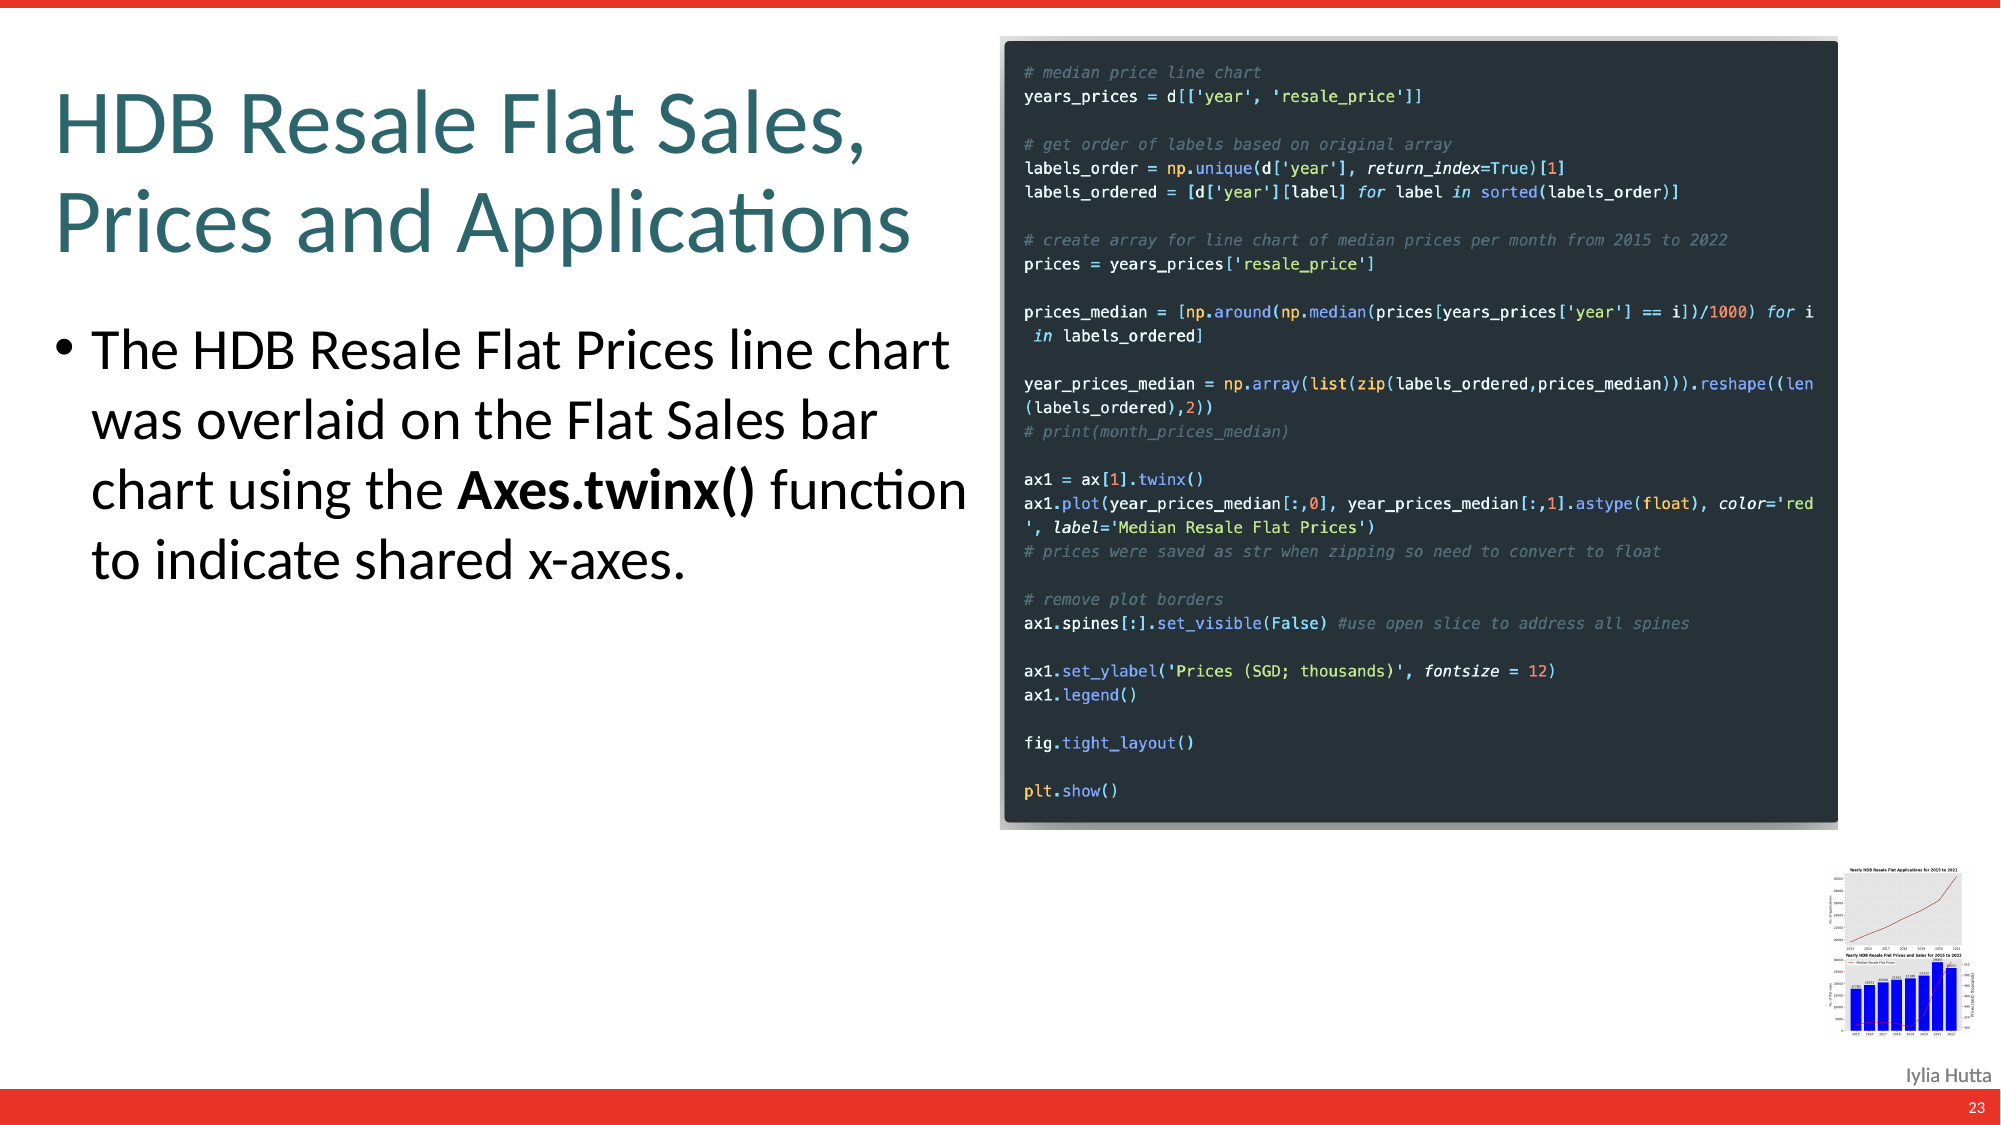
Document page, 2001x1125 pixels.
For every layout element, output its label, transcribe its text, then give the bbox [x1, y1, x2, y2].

picture [999, 36, 1839, 830]
list The HDB Resale Flat Prices line chart was overlaid on the Flat Sales bar chart using the Axes.twinx() function to indicate shared x-axes. [39, 304, 1000, 1018]
slide_number 23 [1616, 1089, 2000, 1125]
picture [1827, 866, 1977, 1038]
title HDB Resale Flat Sales, Prices and Applications [39, 64, 999, 282]
